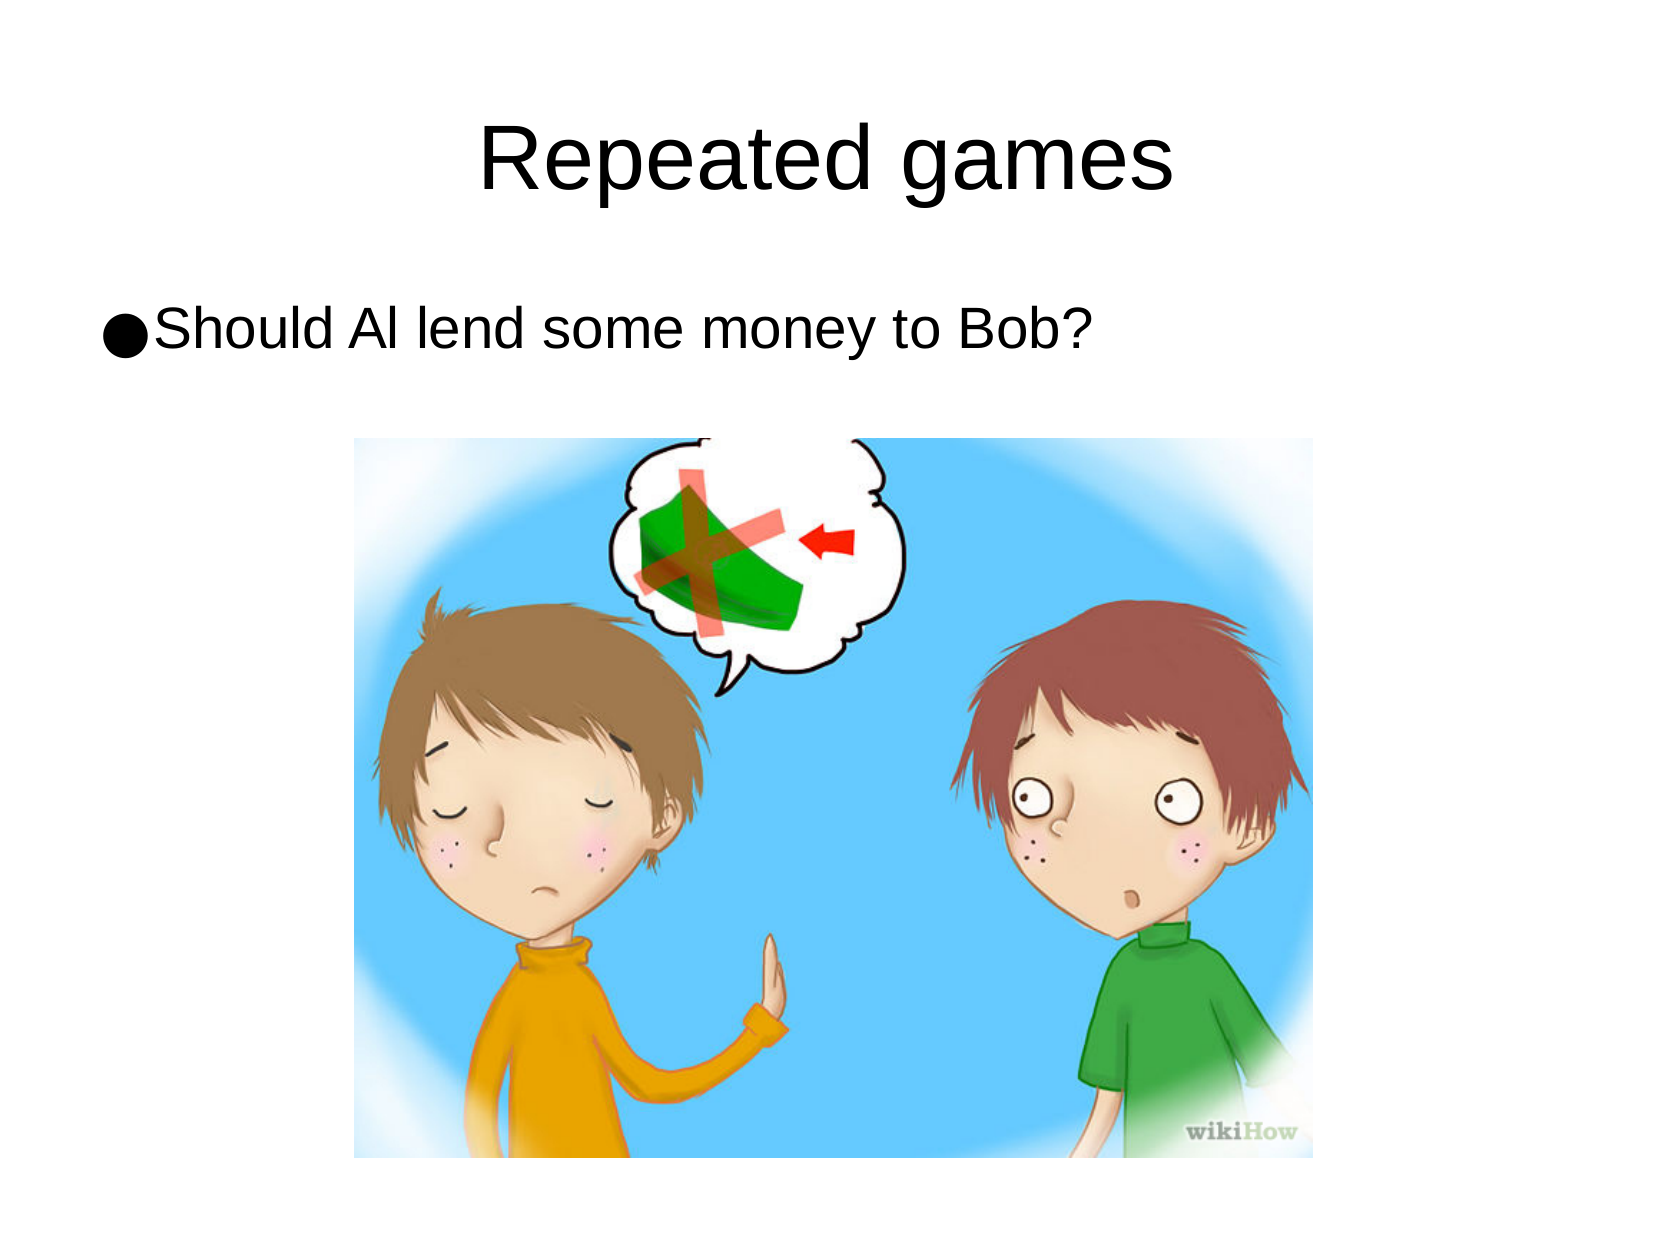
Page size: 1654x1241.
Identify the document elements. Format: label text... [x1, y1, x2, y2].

picture [354, 437, 1313, 1158]
text_box Should Al lend some money to Bob? [82, 290, 1571, 1010]
text_box Repeated games [82, 49, 1571, 257]
